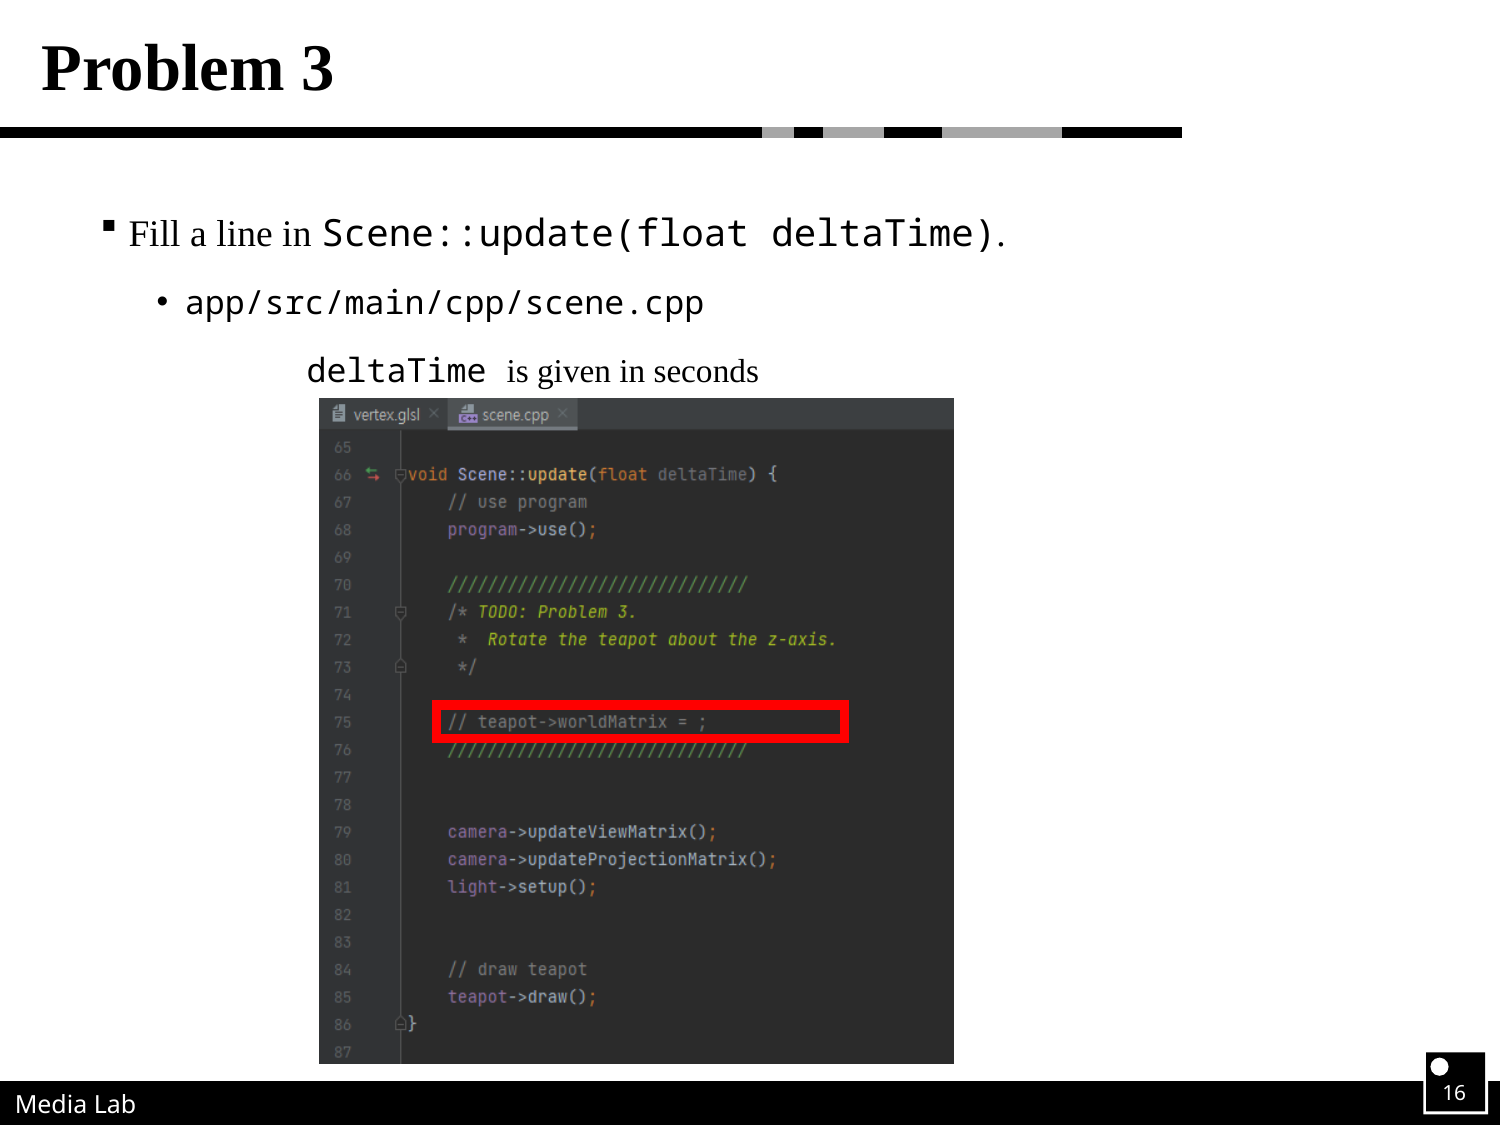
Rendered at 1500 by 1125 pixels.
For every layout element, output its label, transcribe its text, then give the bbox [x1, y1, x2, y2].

list Fill a line in Scene::update(float deltaTime). app/src/main/cpp/scene.cpp deltaTime is given in seconds [85, 178, 1415, 1006]
slide_number 16 [1423, 1063, 1486, 1124]
title Problem 3 [26, 25, 1321, 122]
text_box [319, 398, 954, 1064]
